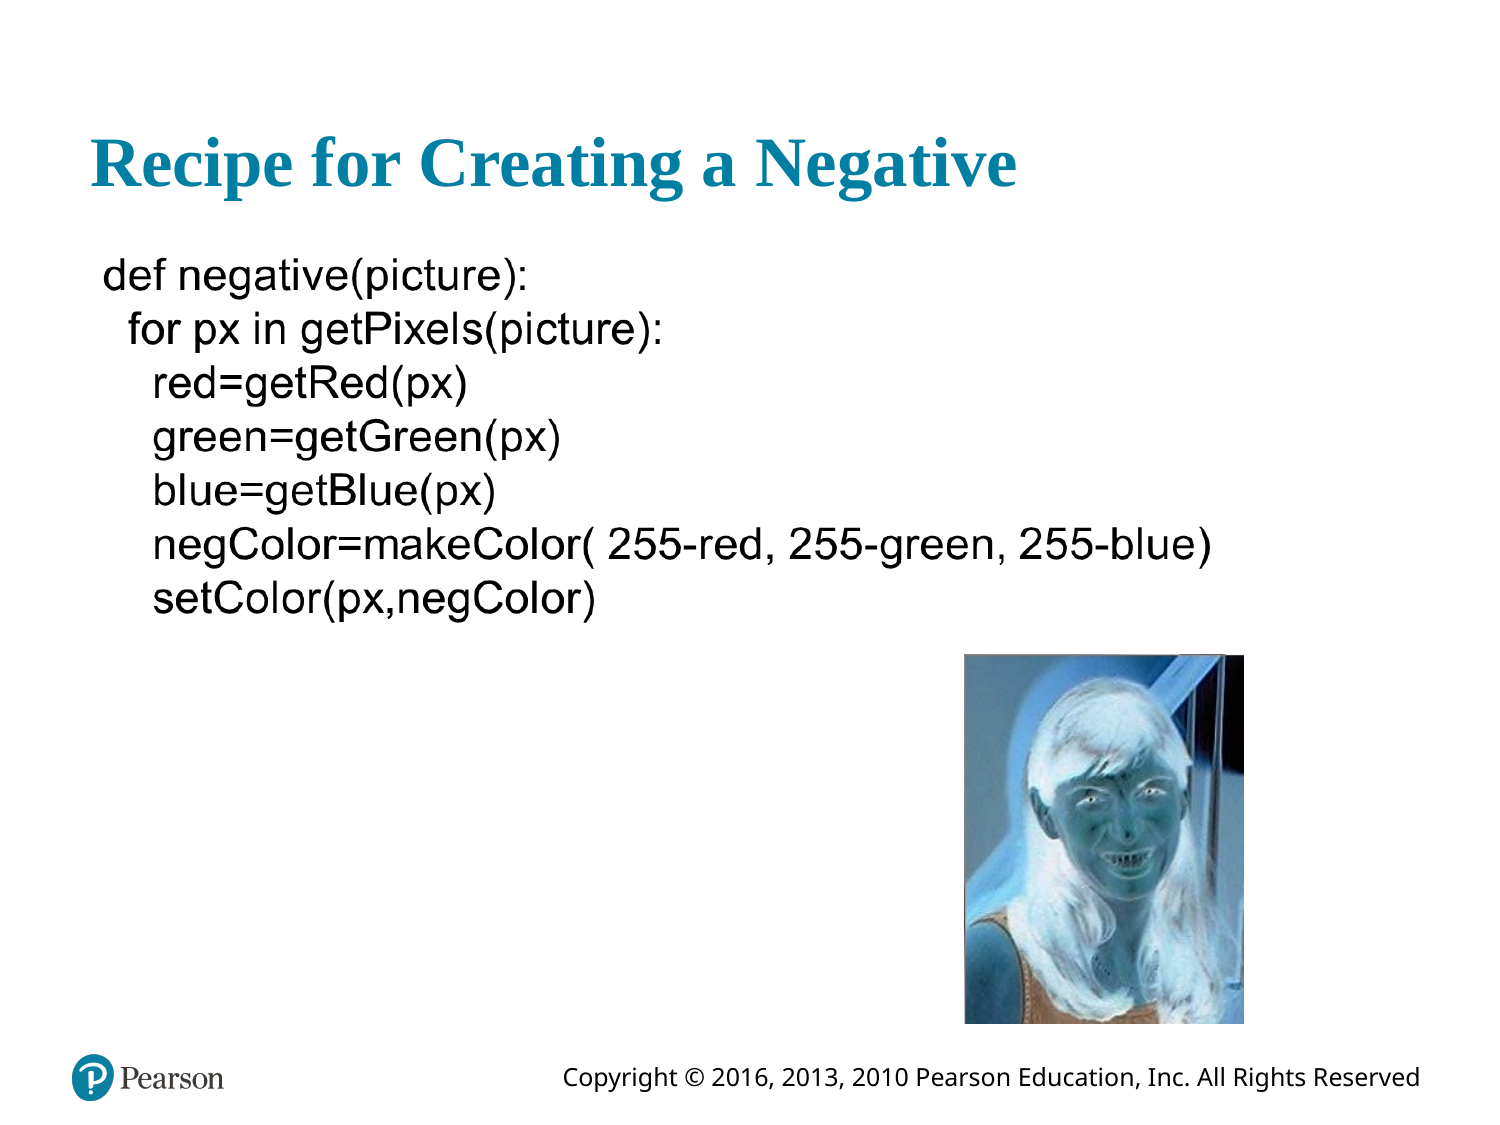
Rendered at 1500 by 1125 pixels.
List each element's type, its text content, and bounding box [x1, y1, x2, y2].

picture [93, 251, 1217, 625]
title Recipe for Creating a Negative [75, 0, 1425, 216]
picture [72, 1054, 88, 1070]
picture [98, 1054, 224, 1101]
picture [72, 1087, 83, 1101]
picture [964, 654, 1244, 1024]
picture [80, 1063, 106, 1088]
